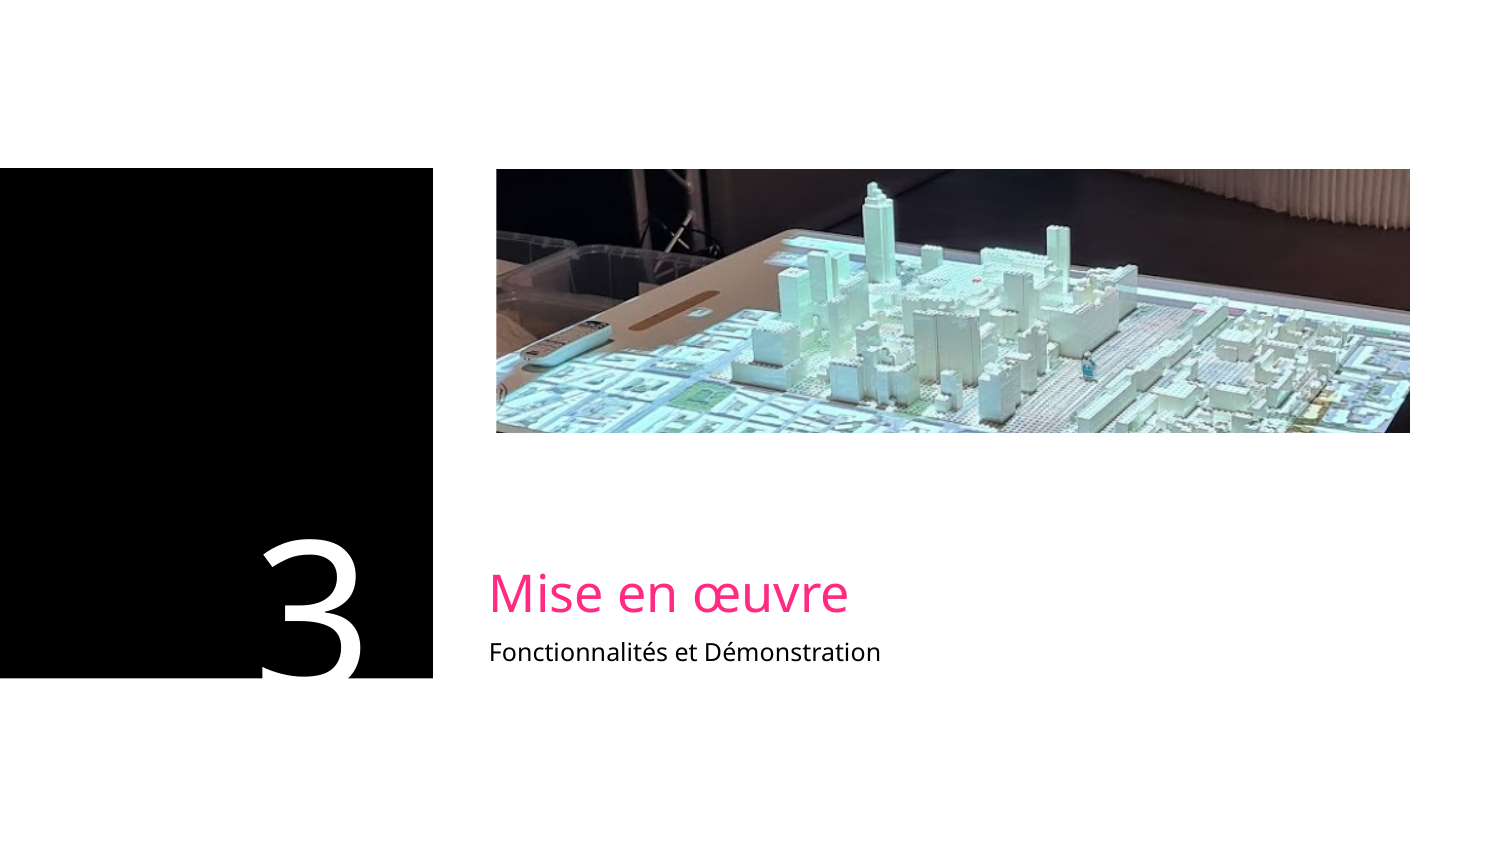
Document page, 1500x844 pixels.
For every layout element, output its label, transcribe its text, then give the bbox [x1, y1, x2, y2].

picture [496, 169, 1411, 433]
title Mise en œuvre [488, 521, 1432, 623]
subtitle Fonctionnalités et Démonstration [497, 636, 1037, 695]
title 3 [128, 529, 497, 733]
